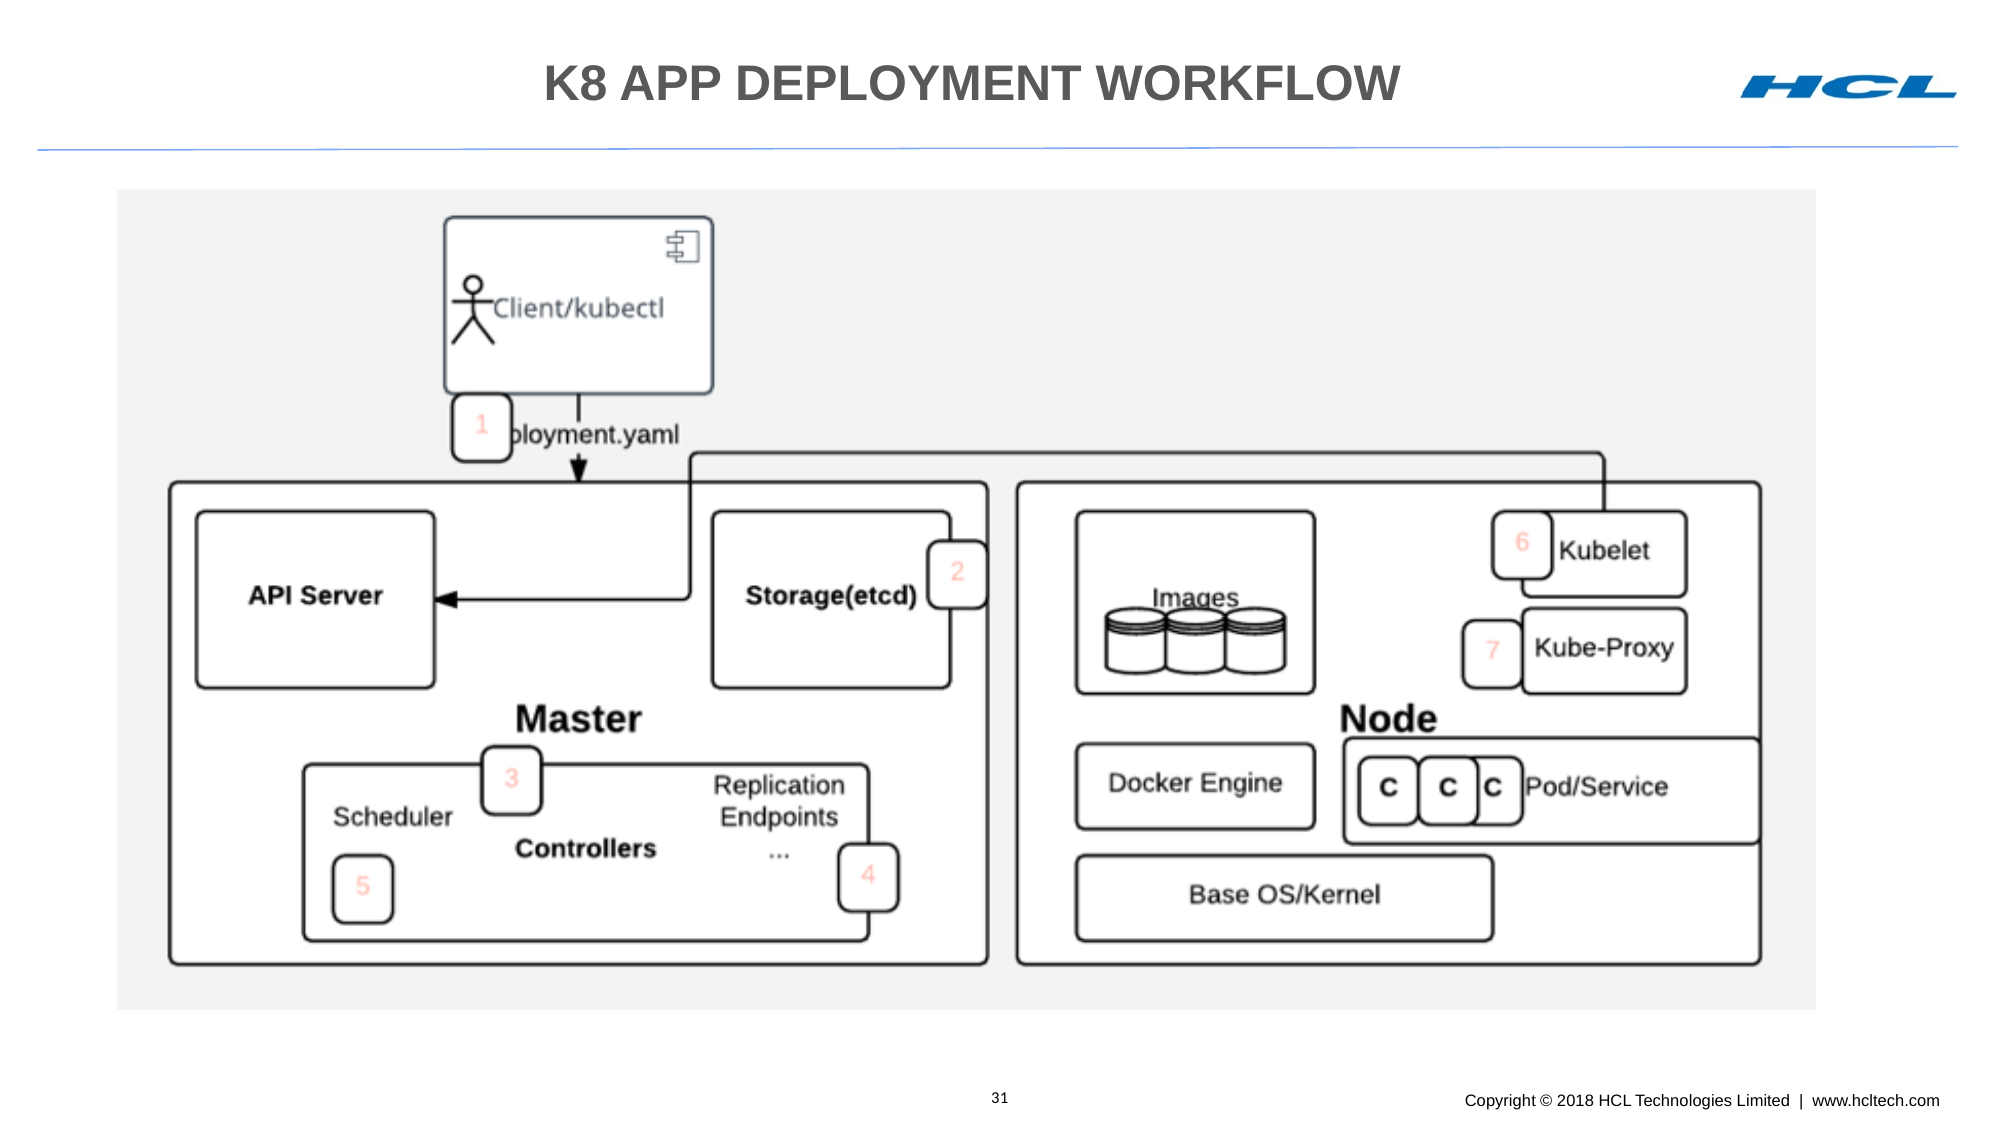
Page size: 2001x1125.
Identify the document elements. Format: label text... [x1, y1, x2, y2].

picture [117, 186, 1817, 1017]
title K8 APP DEPLOYMENT WORKFLOW [265, 18, 1680, 142]
picture [1737, 73, 1959, 102]
